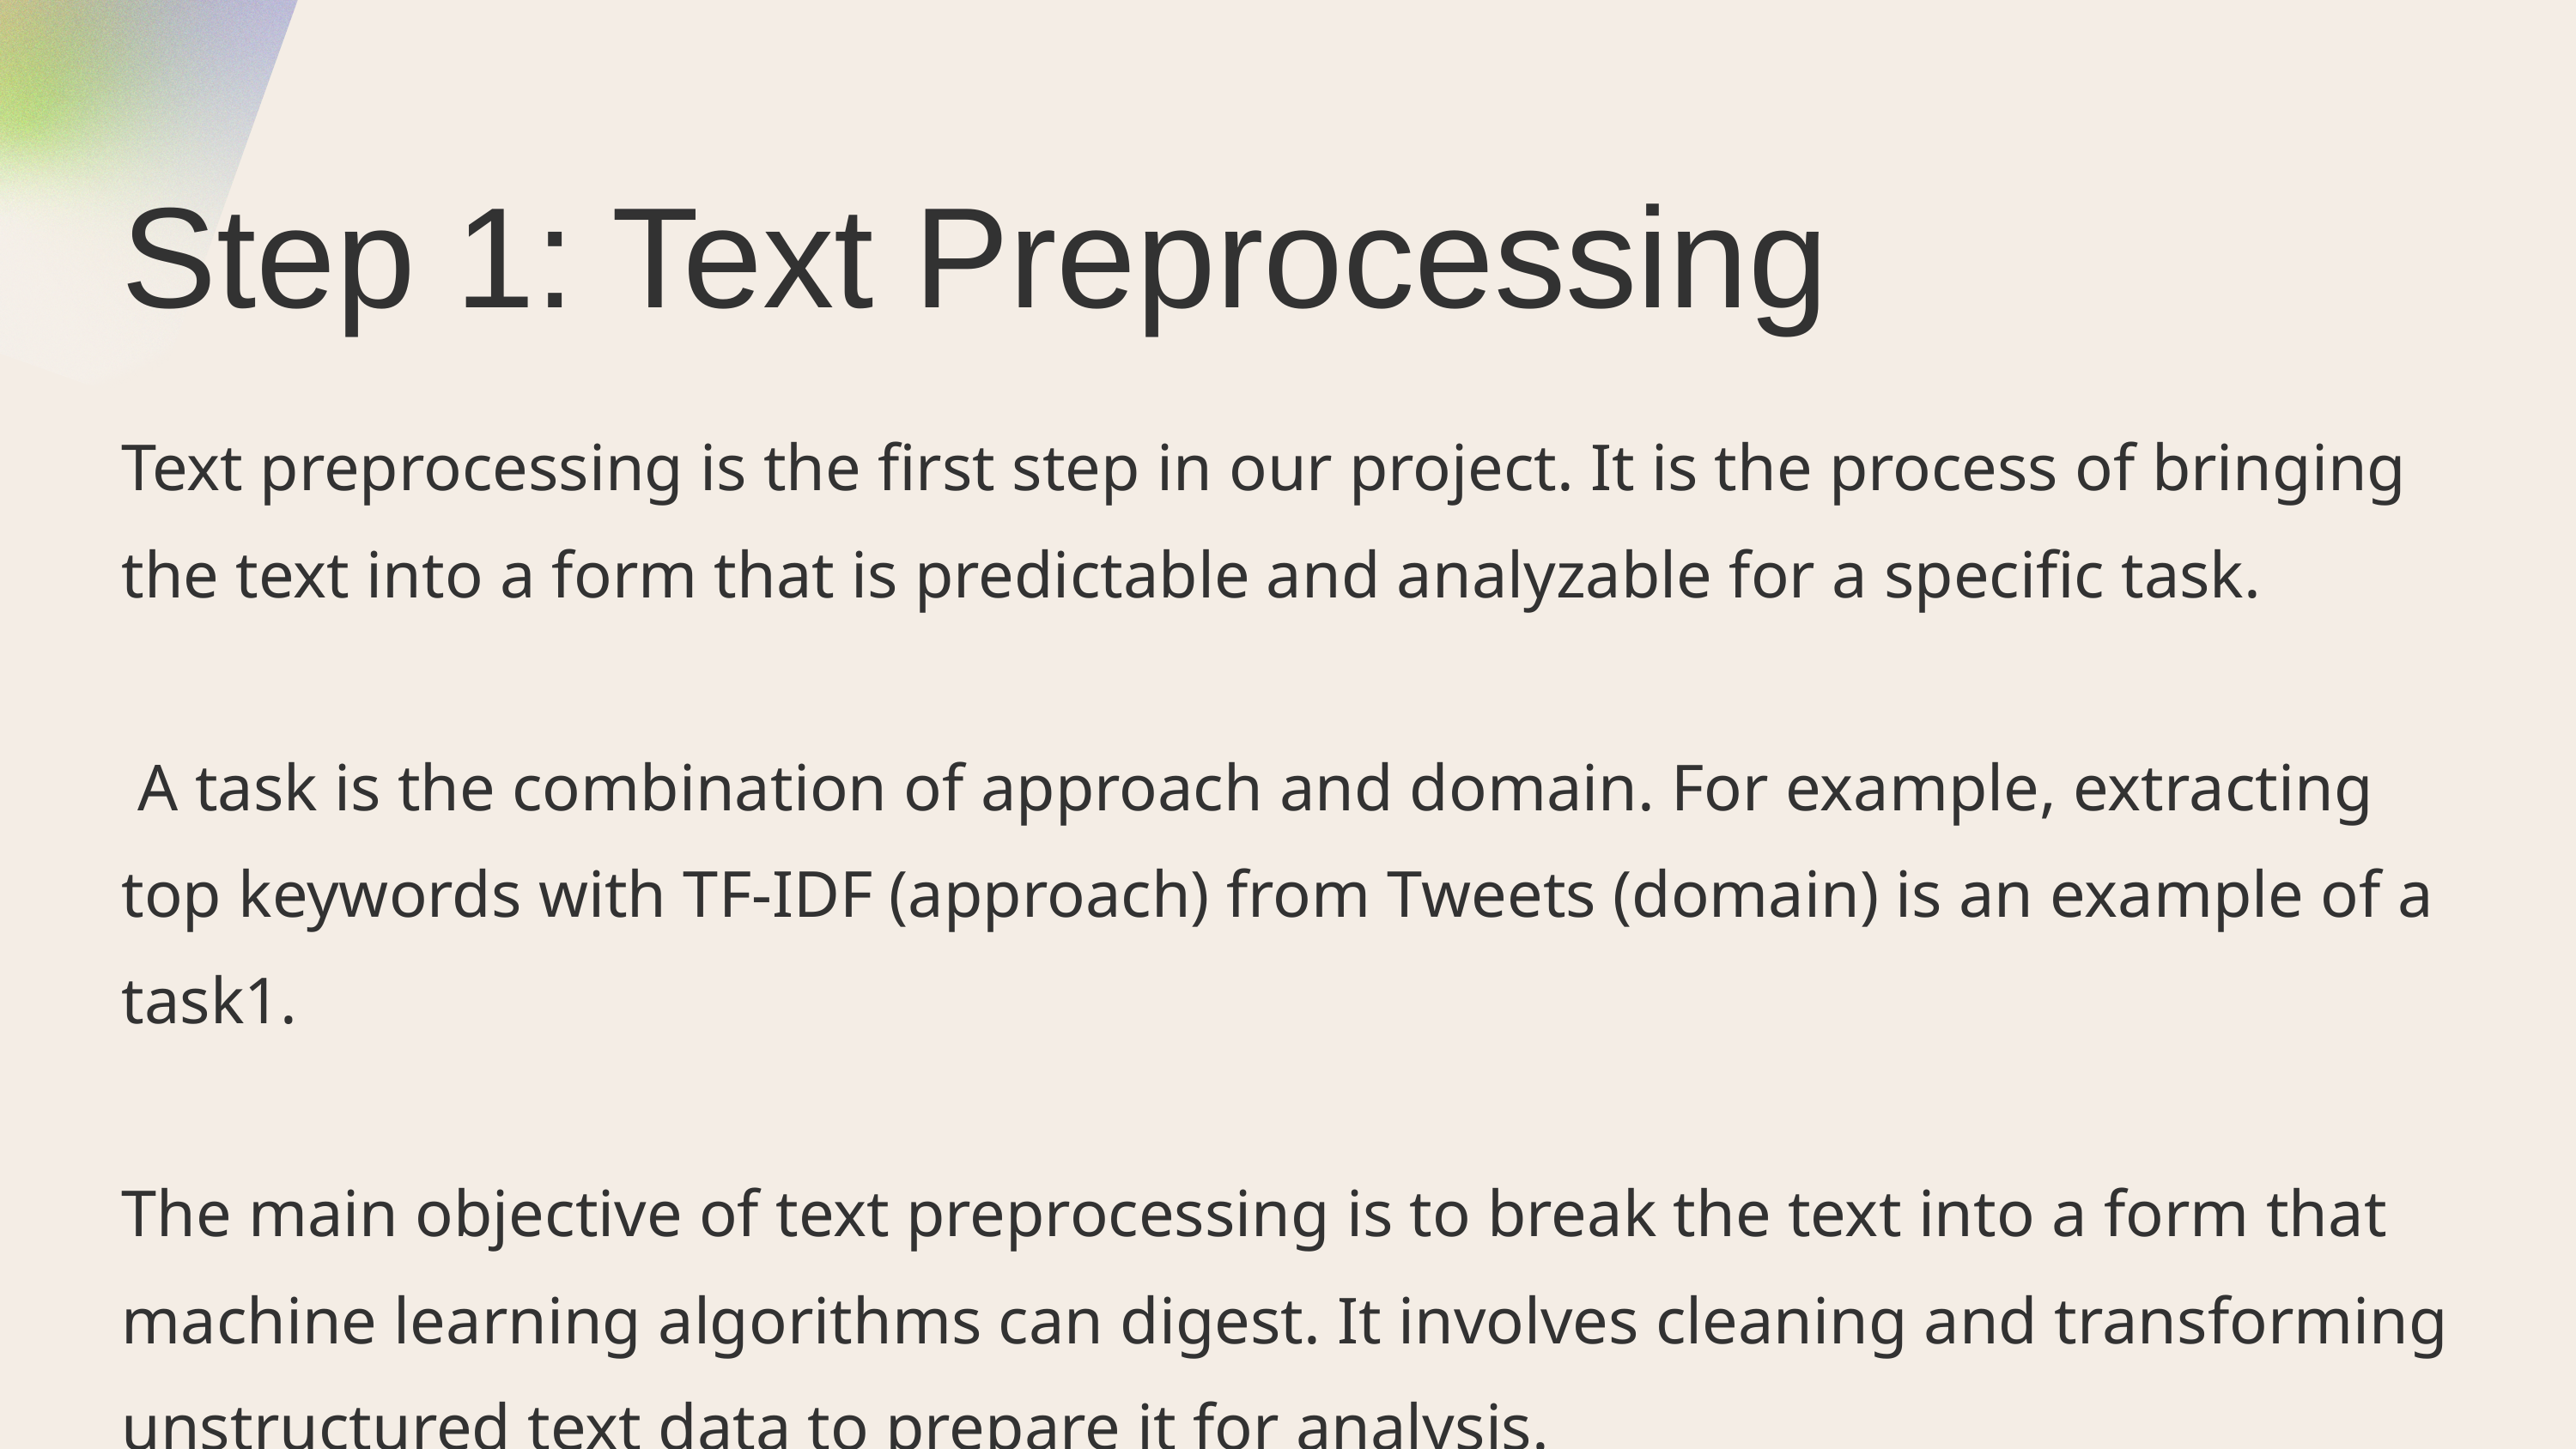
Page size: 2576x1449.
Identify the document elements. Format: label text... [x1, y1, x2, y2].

text_box Text preprocessing is the first step in our project. It is the process of bringing the text into a form that is predictable and analyzable for a specific task. ﻿ A task is the combination of approach and domain. For example, extracting top keywords with TF-IDF (approach) from Tweets (domain) is an example of a task1. ﻿ The main objective of text preprocessing is to break the text into a form that machine learning algorithms can digest. It involves cleaning and transforming unstructured text data to prepare it for analysis. [121, 397, 2455, 1449]
text_box [0, 0, 298, 397]
text_box Step 1: Text Preprocessing [121, 165, 2385, 397]
